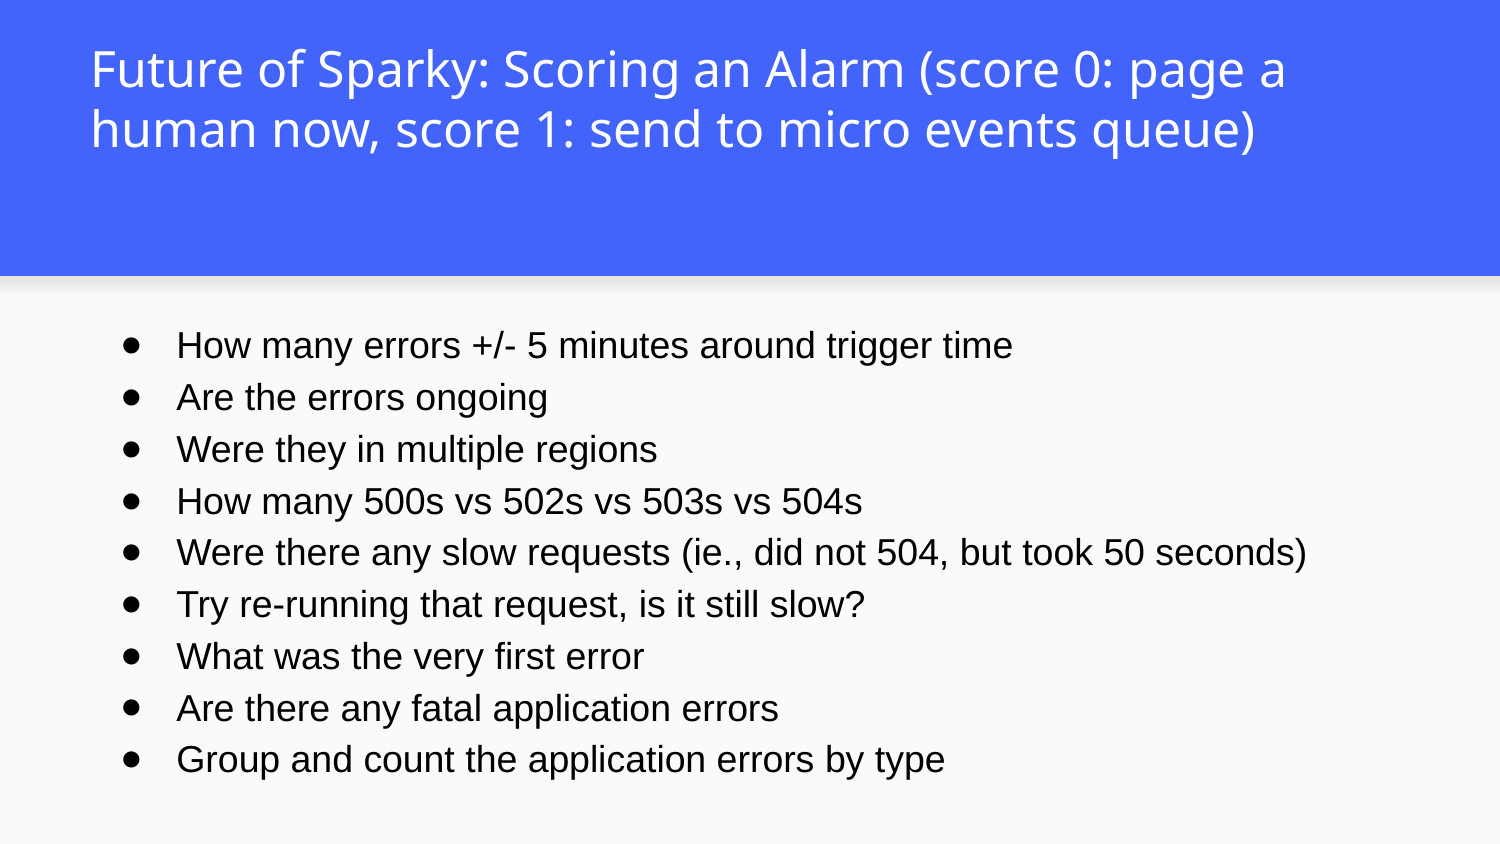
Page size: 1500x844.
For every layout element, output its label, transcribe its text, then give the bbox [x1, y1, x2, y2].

text_box How many errors +/- 5 minutes around trigger time Are the errors ongoing Were they in multiple regions How many 500s vs 502s vs 503s vs 504s Were there any slow requests (ie., did not 504, but took 50 seconds) Try re-running that request, is it still slow? What was the very first error Are there any fatal application errors Group and count the application errors by type [86, 254, 1436, 739]
title Future of Sparky: Scoring an Alarm (score 0: page a human now, score 1: send to micro events queue) [75, 46, 1425, 173]
